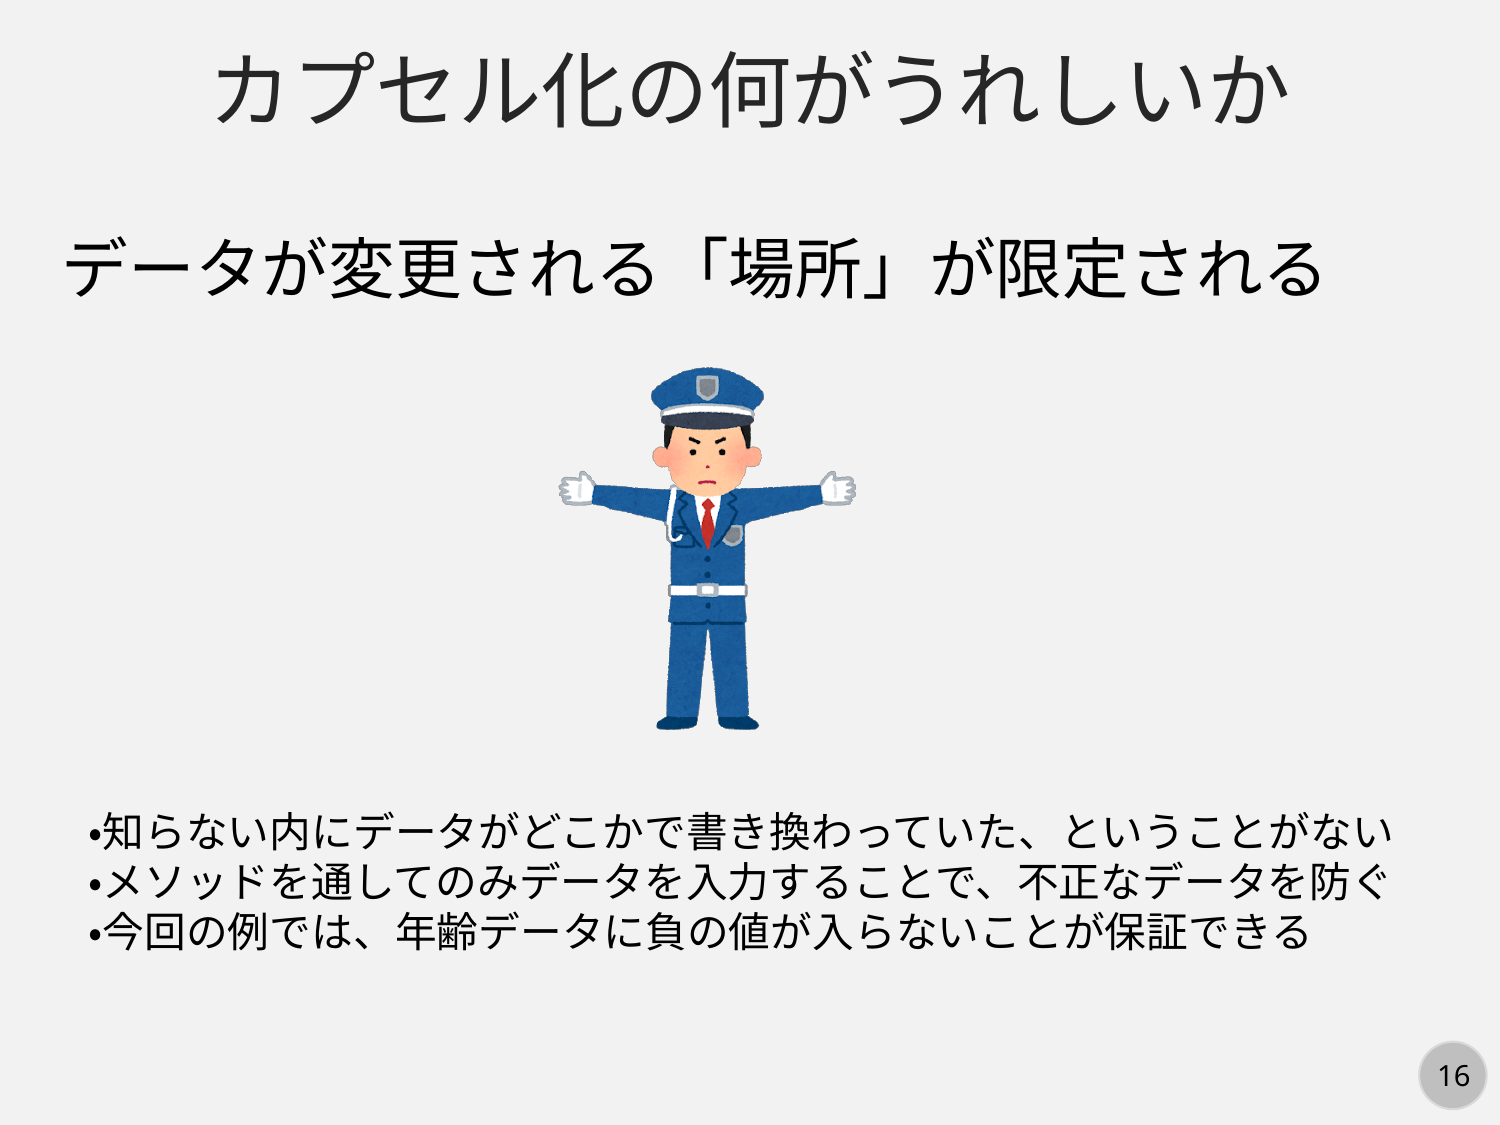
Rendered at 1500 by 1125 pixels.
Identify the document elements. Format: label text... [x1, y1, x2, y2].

text_box データが変更される「場所」が限定される [46, 219, 1345, 315]
picture [537, 361, 880, 736]
list カプセル化の何がうれしいか [0, 31, 1500, 155]
text_box ・知らない内にデータがどこかで書き換わっていた、ということがない ・メソッドを通してのみデータを入力することで、不正なデータを防ぐ ・今回の例では、年齢データに負の値が入らないことが保証できる [73, 798, 1409, 964]
